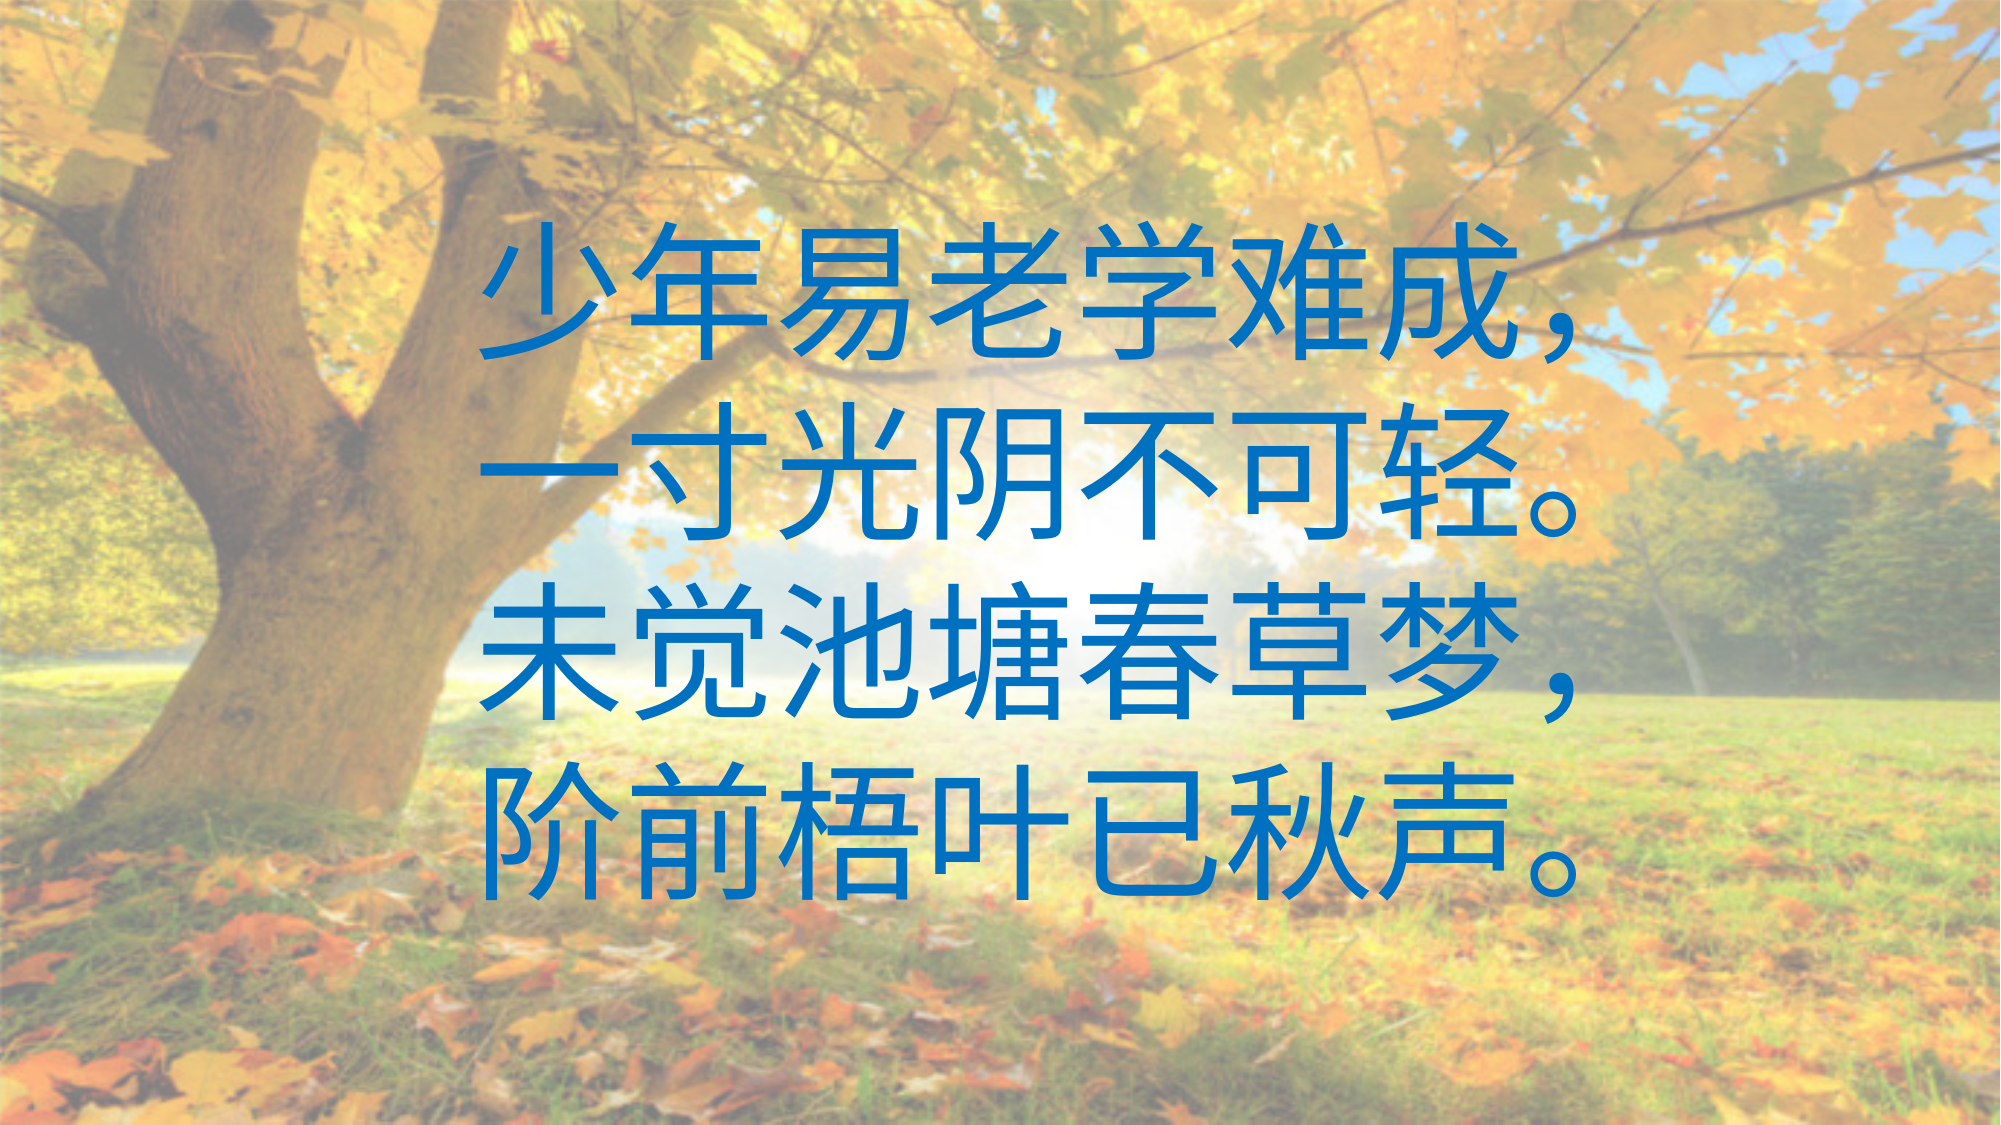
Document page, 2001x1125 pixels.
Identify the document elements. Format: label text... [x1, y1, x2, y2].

text_box 少年易老学难成， 一寸光阴不可轻。 未觉池塘春草梦， 阶前梧叶已秋声。 [418, 191, 1582, 927]
